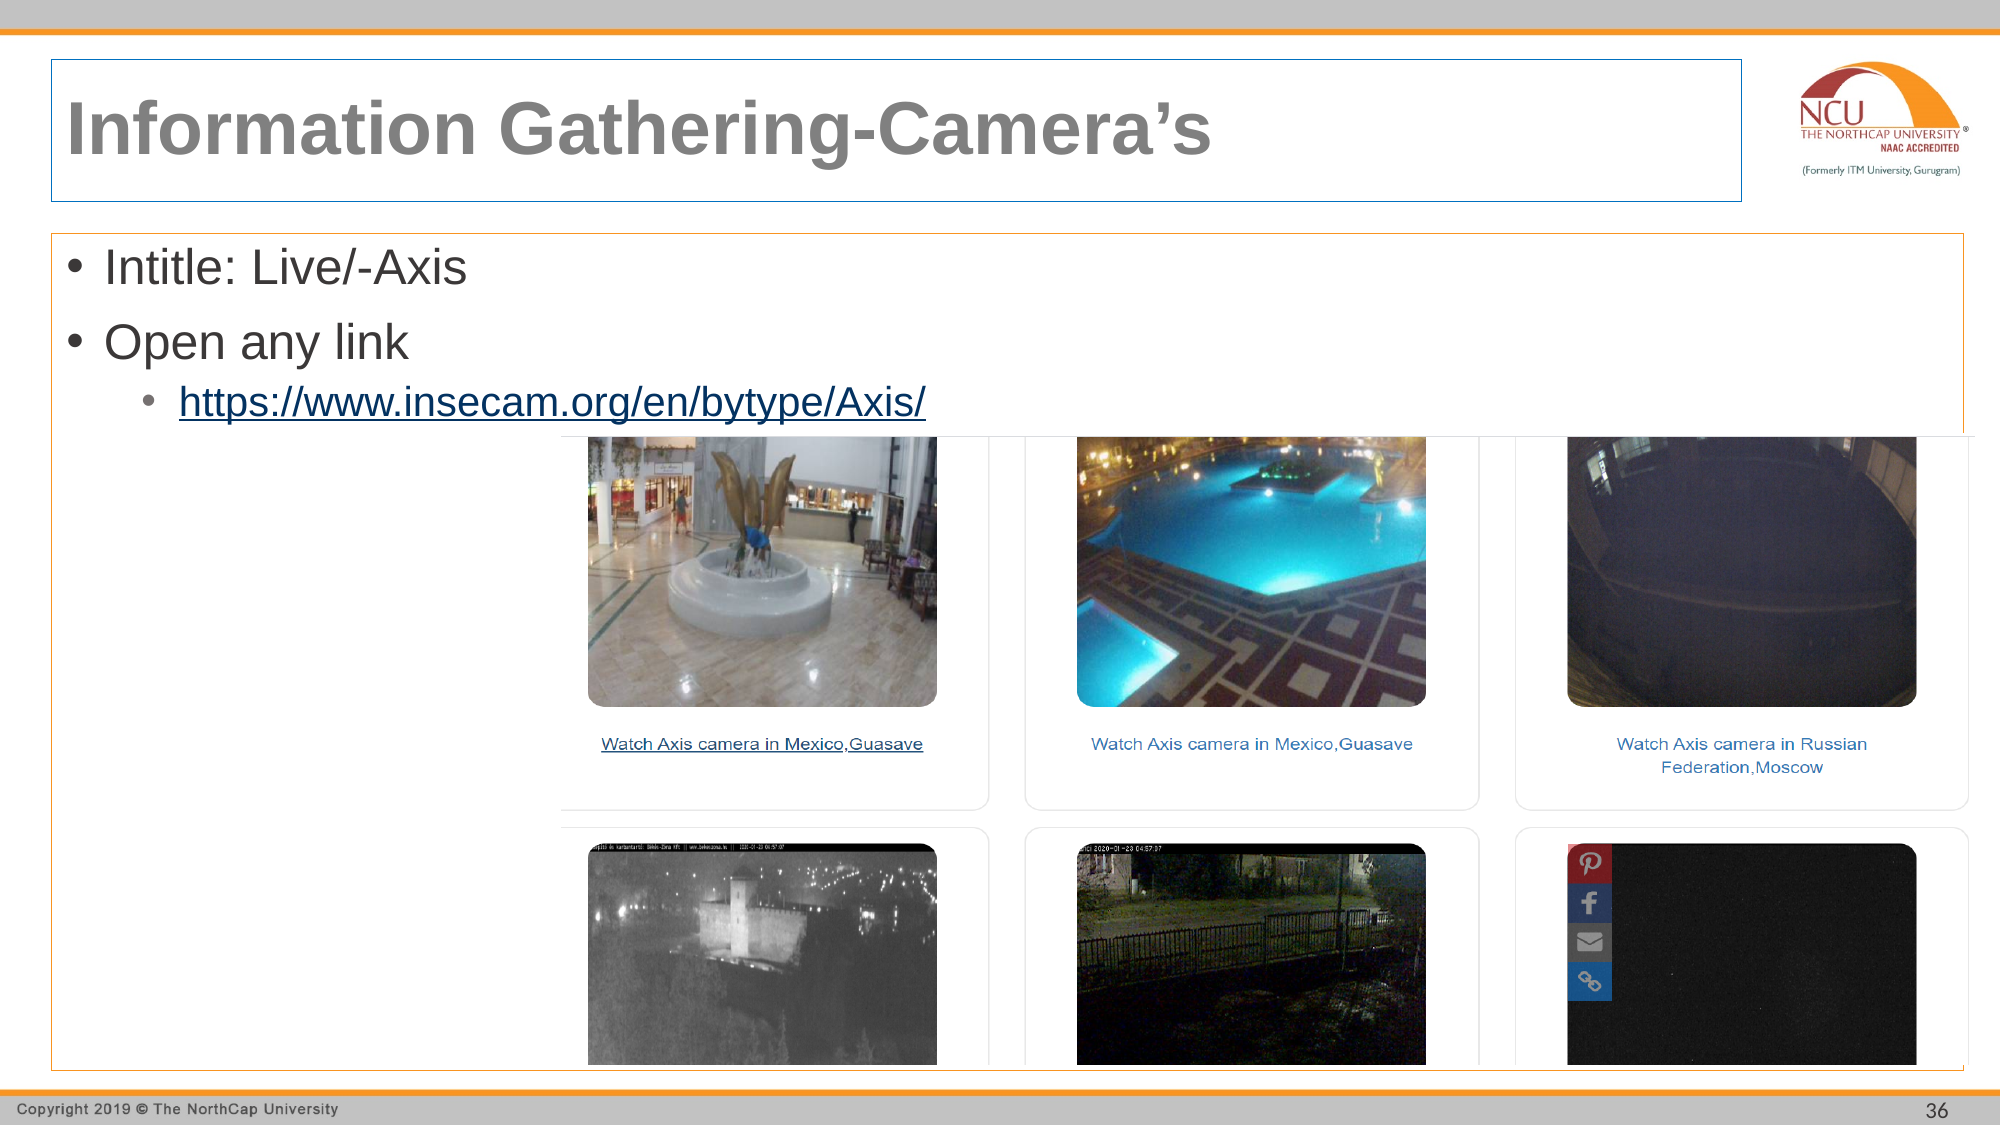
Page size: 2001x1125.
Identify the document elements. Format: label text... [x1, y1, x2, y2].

list Intitle: Live/-Axis Open any link https://www.insecam.org/en/bytype/Axis/ [51, 233, 1964, 1071]
picture [0, 0, 2000, 1125]
slide_number 36 [1791, 1094, 1964, 1125]
title Information Gathering-Camera’s [51, 59, 1742, 202]
